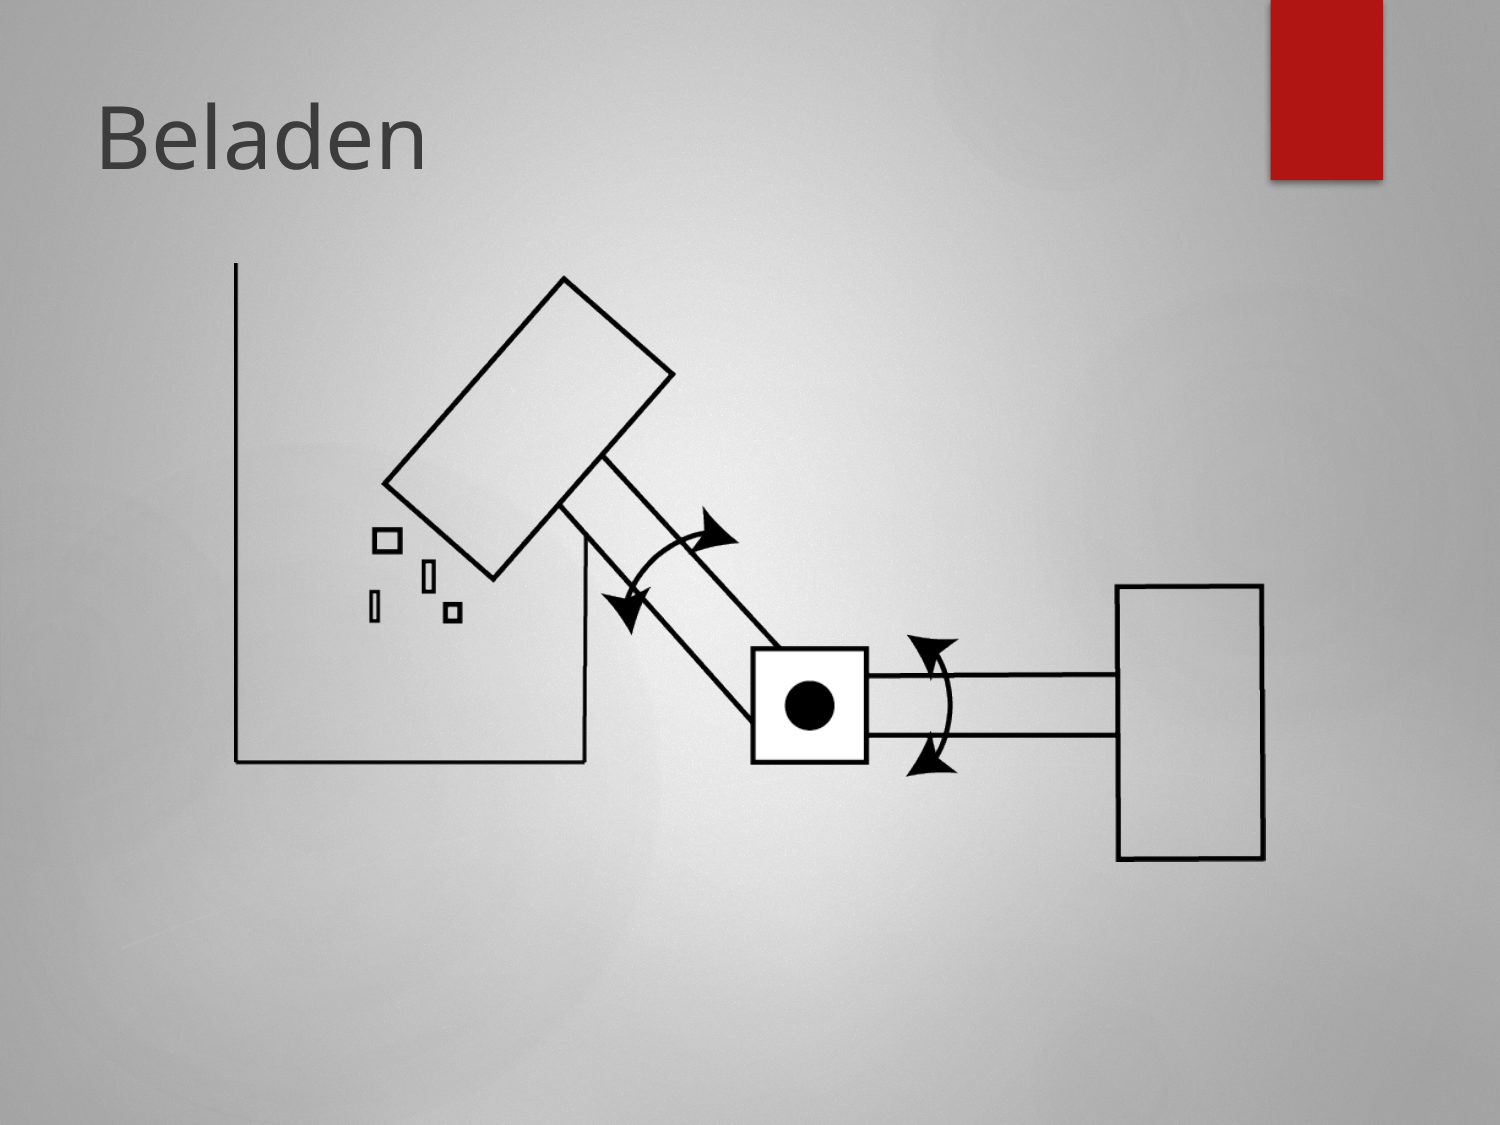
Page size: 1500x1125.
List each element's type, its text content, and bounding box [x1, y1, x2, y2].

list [234, 263, 1266, 862]
title Beladen [79, 74, 1237, 304]
